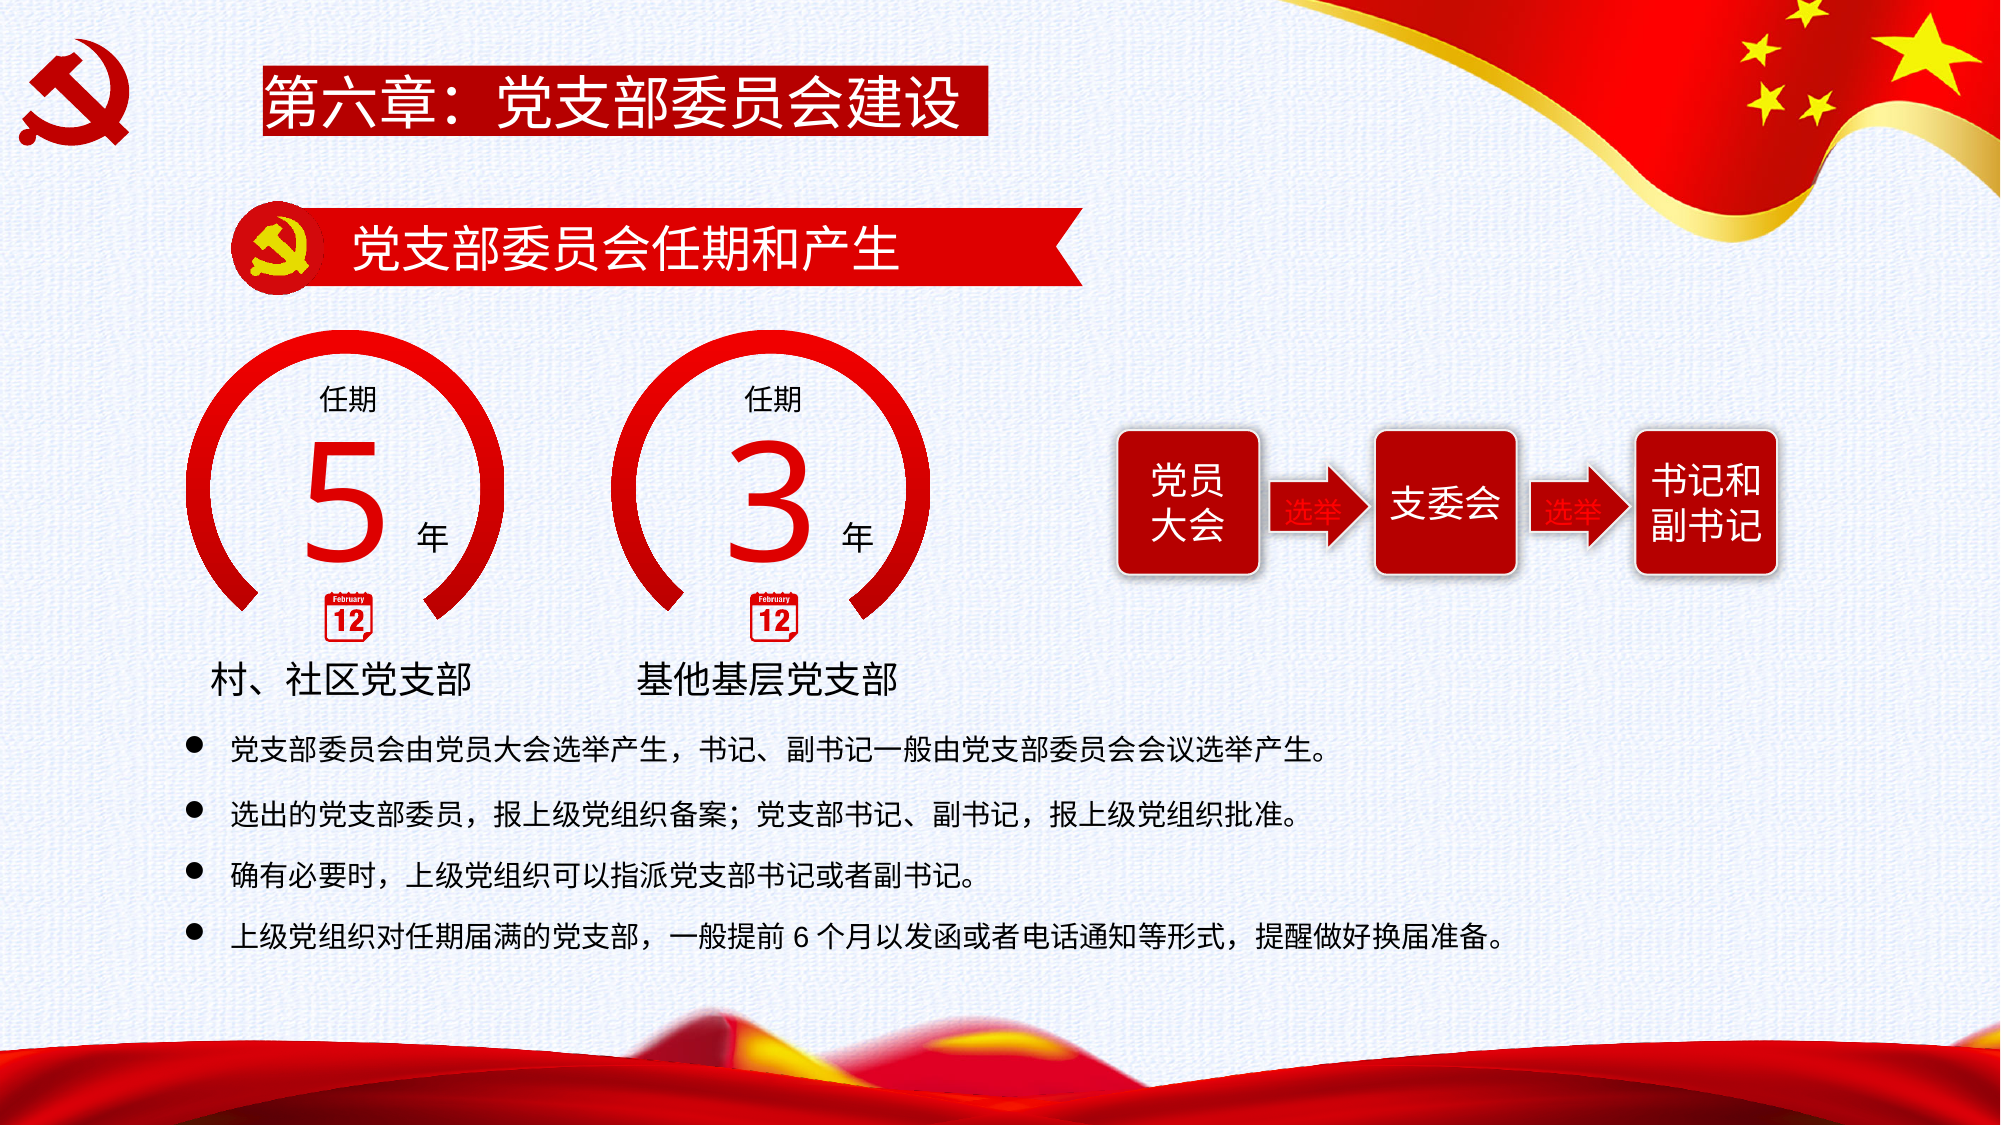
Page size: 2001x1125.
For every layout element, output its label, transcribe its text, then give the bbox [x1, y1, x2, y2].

text_box 党支部委员会任期和产生 [324, 208, 1083, 287]
picture [0, 0, 2001, 1125]
text_box 党支部委员会由党员大会选举产生，书记、副书记一般由党支部委员会会议选举产生。 [168, 716, 1710, 774]
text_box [1529, 463, 1631, 550]
text_box 支委会 [1374, 430, 1517, 575]
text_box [1268, 463, 1371, 550]
text_box 第六章：党支部委员会建设 [262, 65, 989, 136]
text_box 村、社区党支部 [195, 649, 492, 709]
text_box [611, 329, 931, 649]
text_box 选出的党支部委员，报上级党组织备案；党支部书记、副书记，报上级党组织批准。 [168, 781, 1710, 839]
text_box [185, 329, 505, 649]
text_box 确有必要时，上级党组织可以指派党支部书记或者副书记。 [168, 843, 1710, 900]
text_box 书记和副书记 [1635, 430, 1778, 575]
text_box 基他基层党支部 [621, 649, 917, 709]
text_box 党员 大会 [1117, 430, 1260, 575]
text_box 上级党组织对任期届满的党支部，一般提前6个月以发函或者电话通知等形式，提醒做好换届准备。 [168, 904, 1710, 961]
